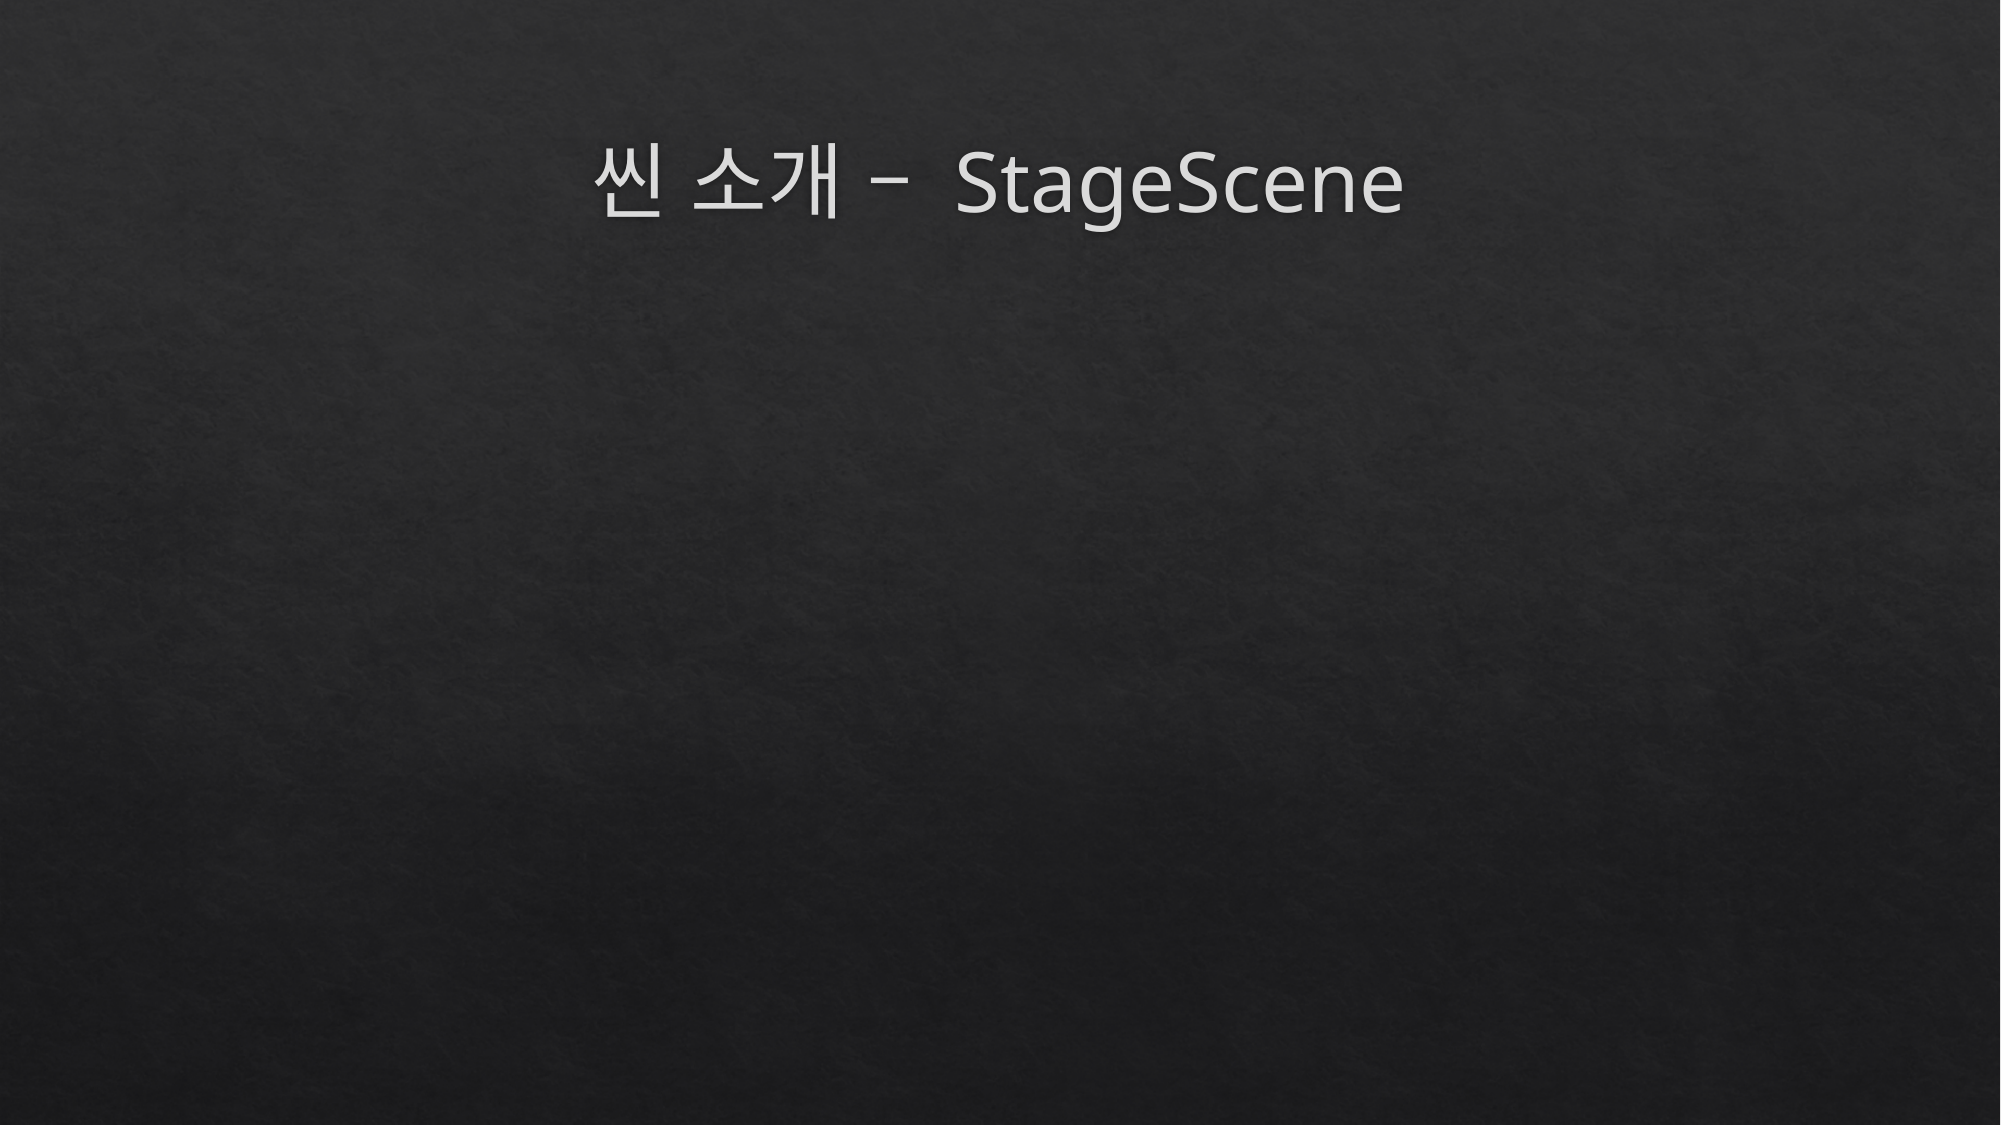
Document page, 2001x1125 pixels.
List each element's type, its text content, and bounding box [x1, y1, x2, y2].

title 씬 소개 – StageScene [149, 99, 1849, 260]
